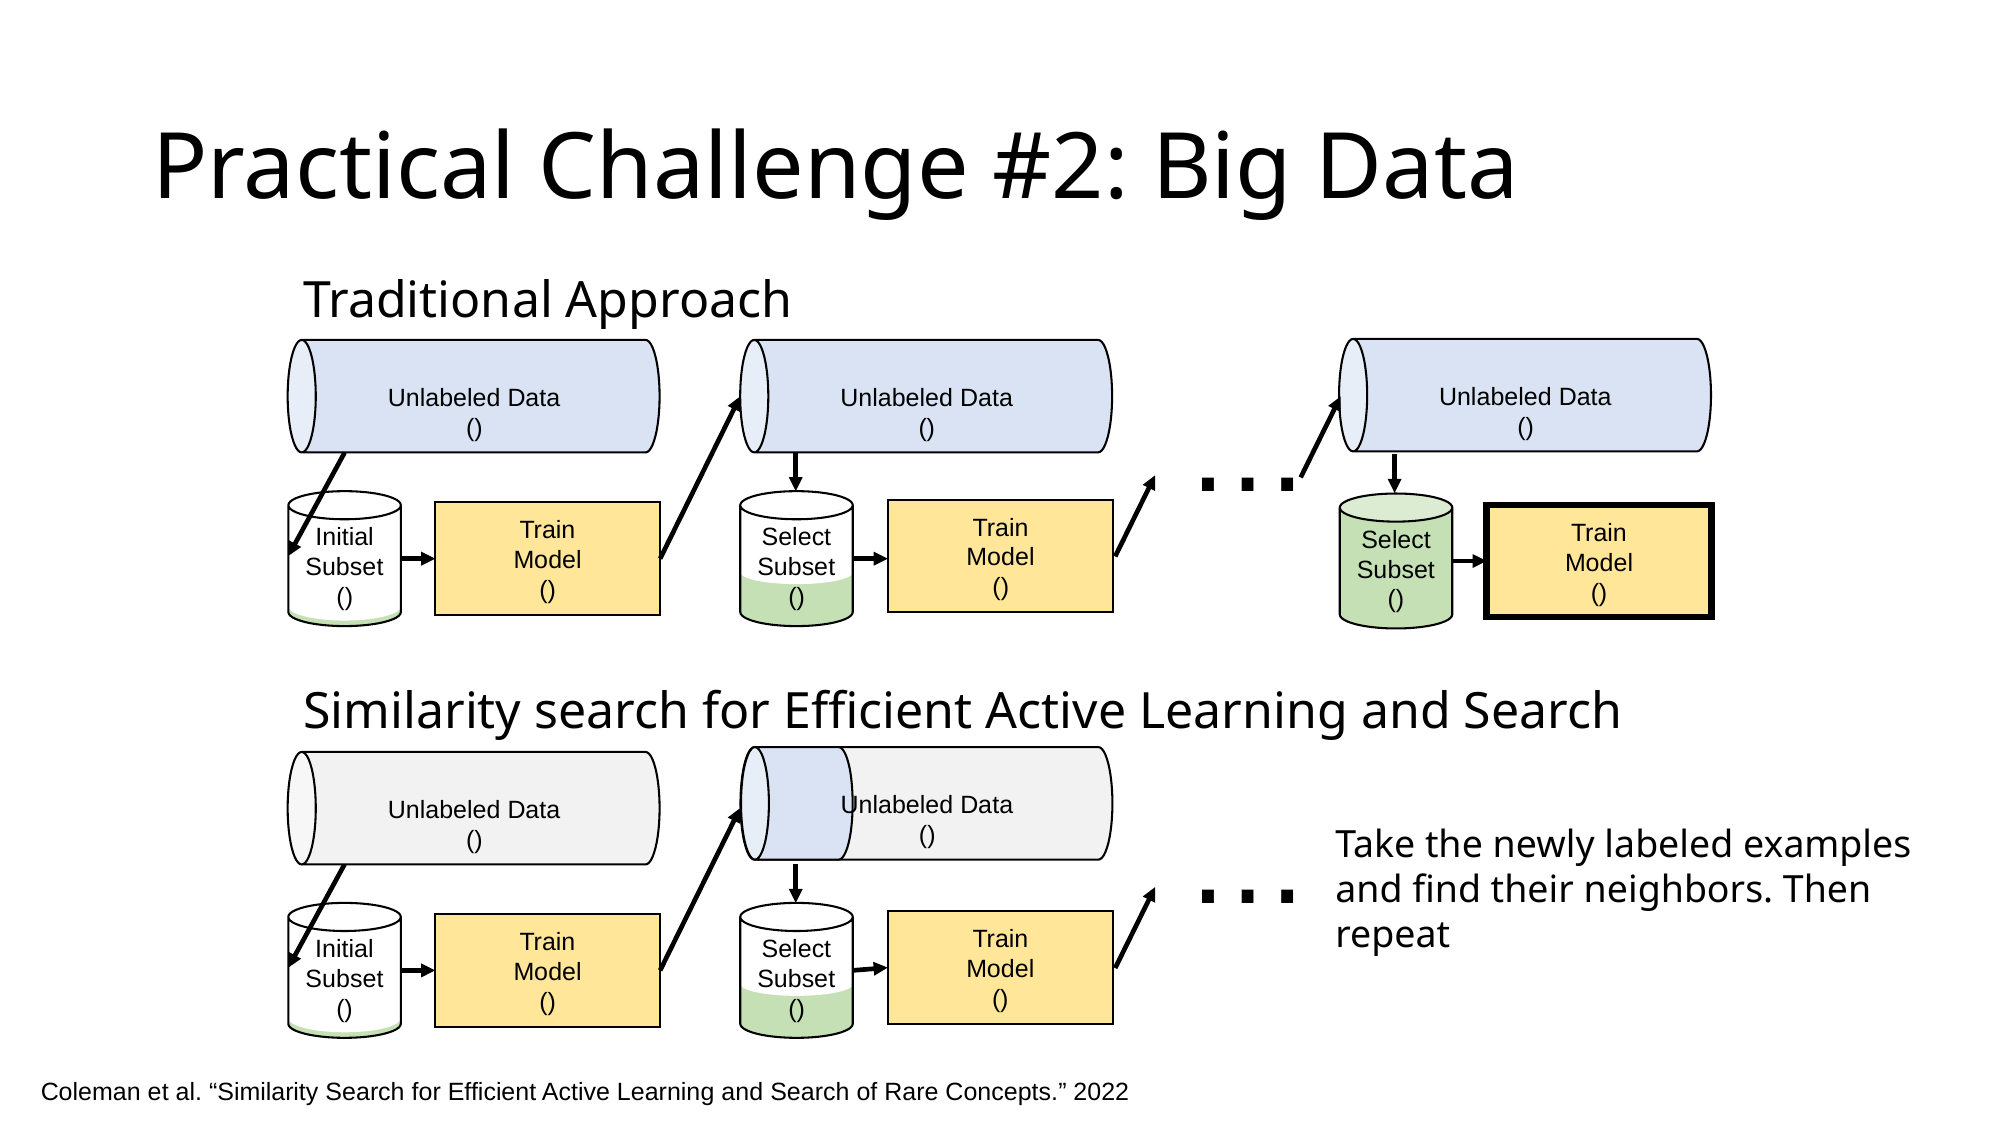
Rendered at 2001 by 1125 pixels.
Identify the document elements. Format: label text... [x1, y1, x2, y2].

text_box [660, 808, 741, 971]
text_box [660, 396, 741, 559]
text_box Traditional Approach [288, 259, 930, 335]
text_box Coleman et al. “Similarity Search for Efficient Active Learning and Search of Rare Concepts.” 2022 [26, 1008, 1147, 1125]
text_box Similarity search for Efficient Active Learning and Search (SEALS) [288, 671, 1714, 807]
text_box [739, 338, 1114, 454]
text_box [740, 807, 854, 861]
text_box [288, 491, 401, 627]
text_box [740, 491, 853, 627]
text_box Take the newly labeled examples and find their neighbors. Then repeat [1320, 813, 1974, 1053]
text_box [842, 807, 1114, 861]
text_box … [1173, 807, 1288, 910]
text_box [1338, 337, 1713, 453]
text_box … [1173, 384, 1288, 499]
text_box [1300, 396, 1341, 478]
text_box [852, 967, 888, 971]
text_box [740, 902, 853, 1038]
title Practical Challenge #2: Big Data [137, 59, 1863, 278]
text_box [1115, 887, 1156, 969]
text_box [1339, 493, 1453, 629]
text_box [1115, 475, 1156, 557]
text_box [286, 750, 661, 866]
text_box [288, 902, 401, 1038]
text_box [286, 338, 661, 454]
